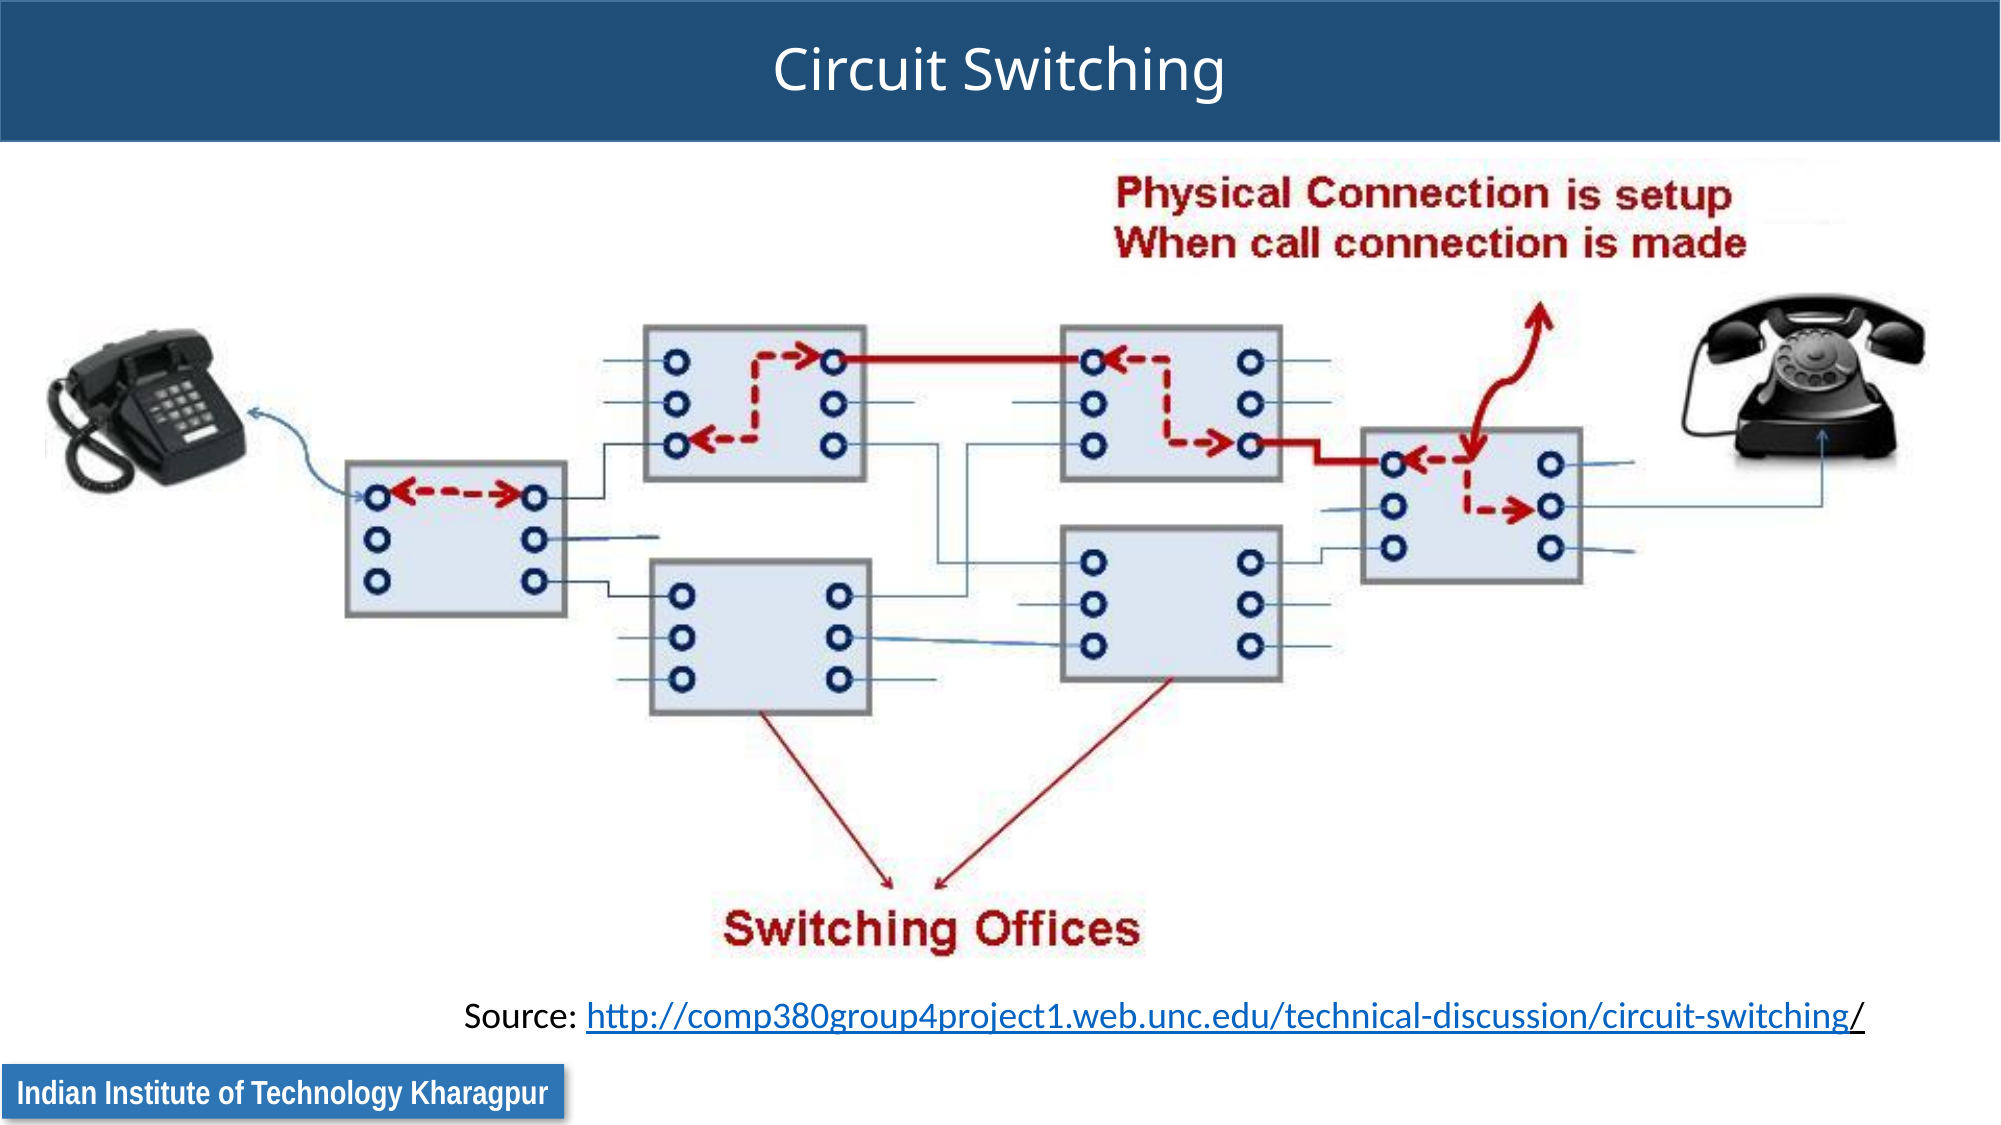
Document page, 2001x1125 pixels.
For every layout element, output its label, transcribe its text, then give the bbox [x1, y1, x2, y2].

title Circuit Switching [0, 1, 2000, 141]
picture [45, 158, 1955, 967]
text_box Source: http://comp380group4project1.web.unc.edu/technical-discussion/circuit-switching/ [449, 983, 1889, 1044]
